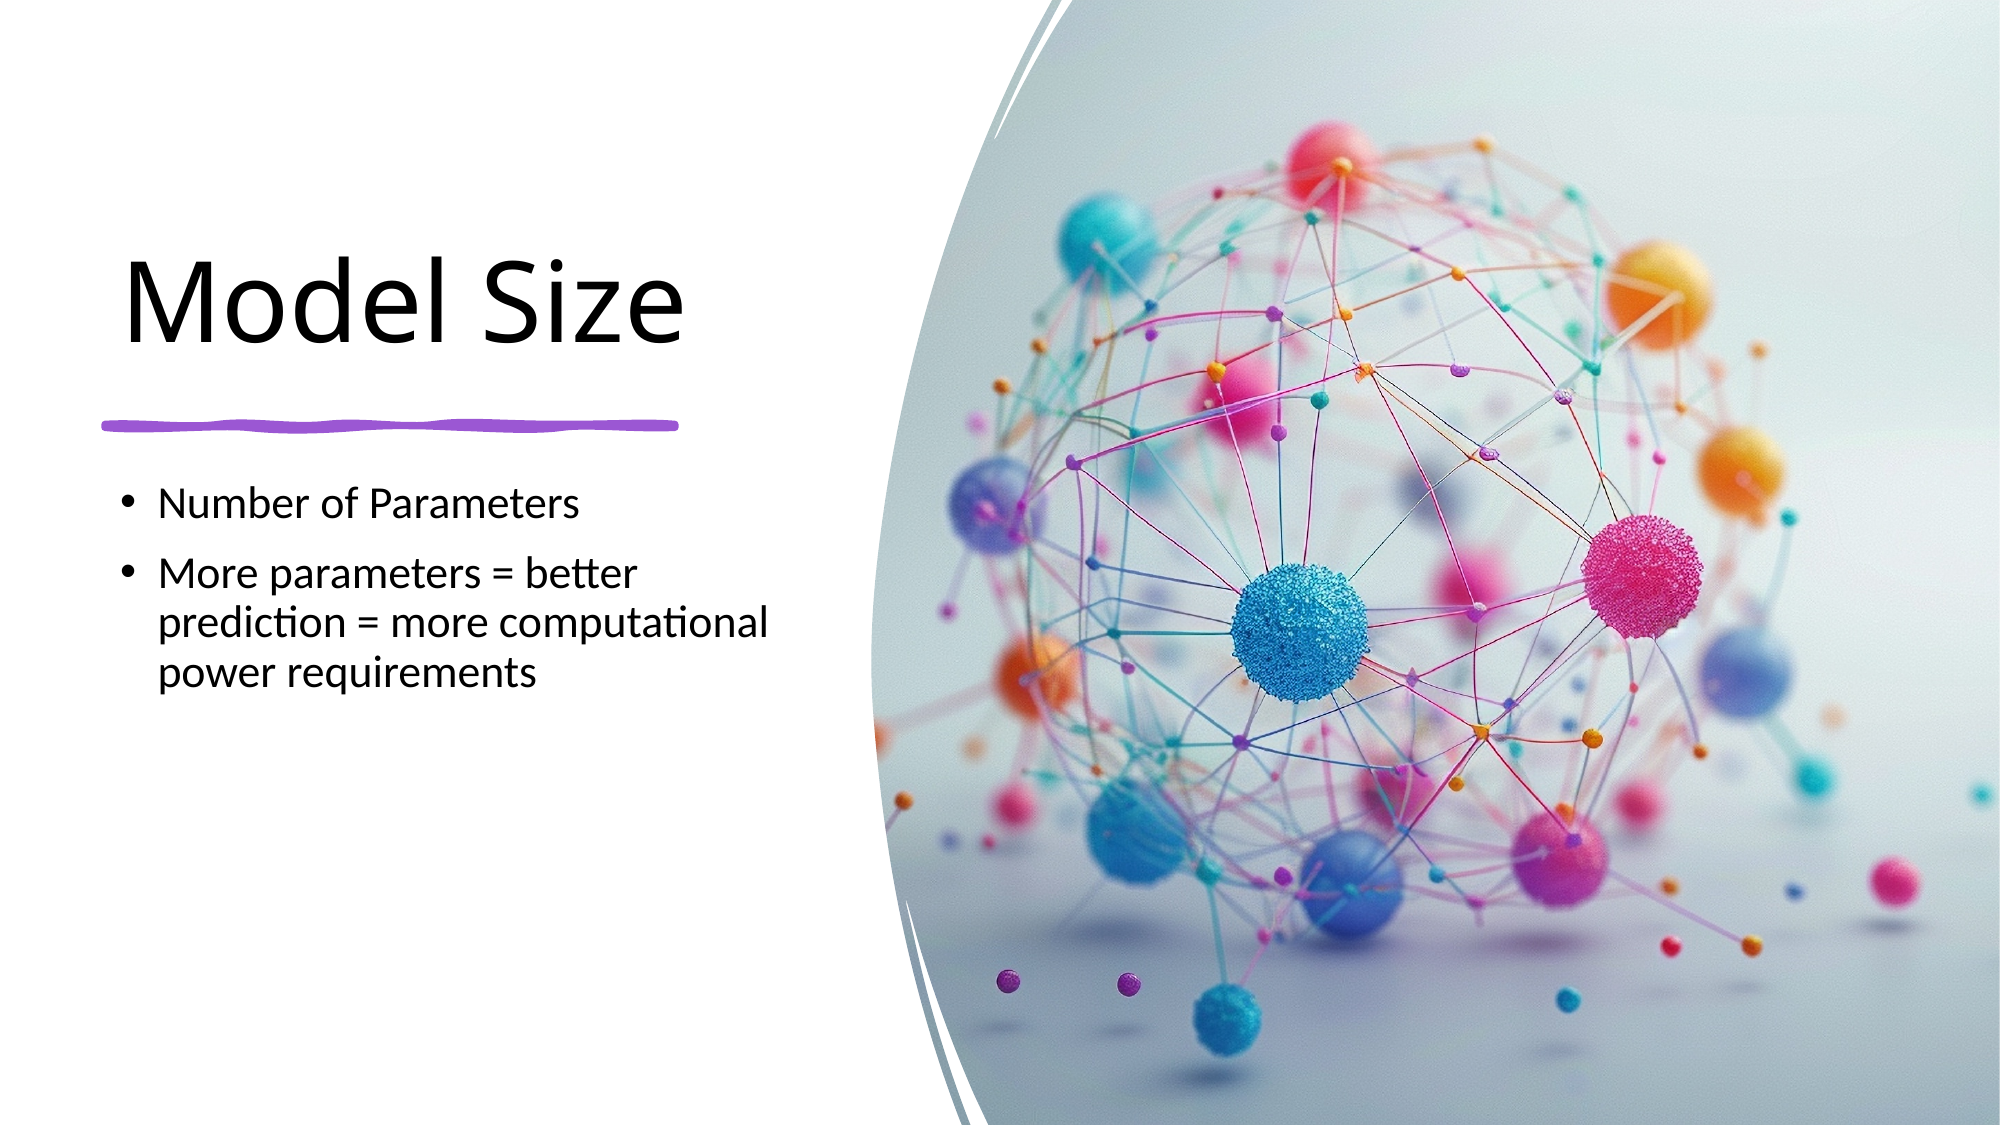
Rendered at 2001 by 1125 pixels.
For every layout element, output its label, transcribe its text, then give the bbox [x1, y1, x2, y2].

text_box [0, 0, 871, 1125]
title Model Size [105, 53, 822, 375]
picture [871, 0, 2000, 1125]
text_box [103, 421, 676, 431]
list Number of Parameters More parameters = better prediction = more computational power requirements [105, 471, 802, 1016]
